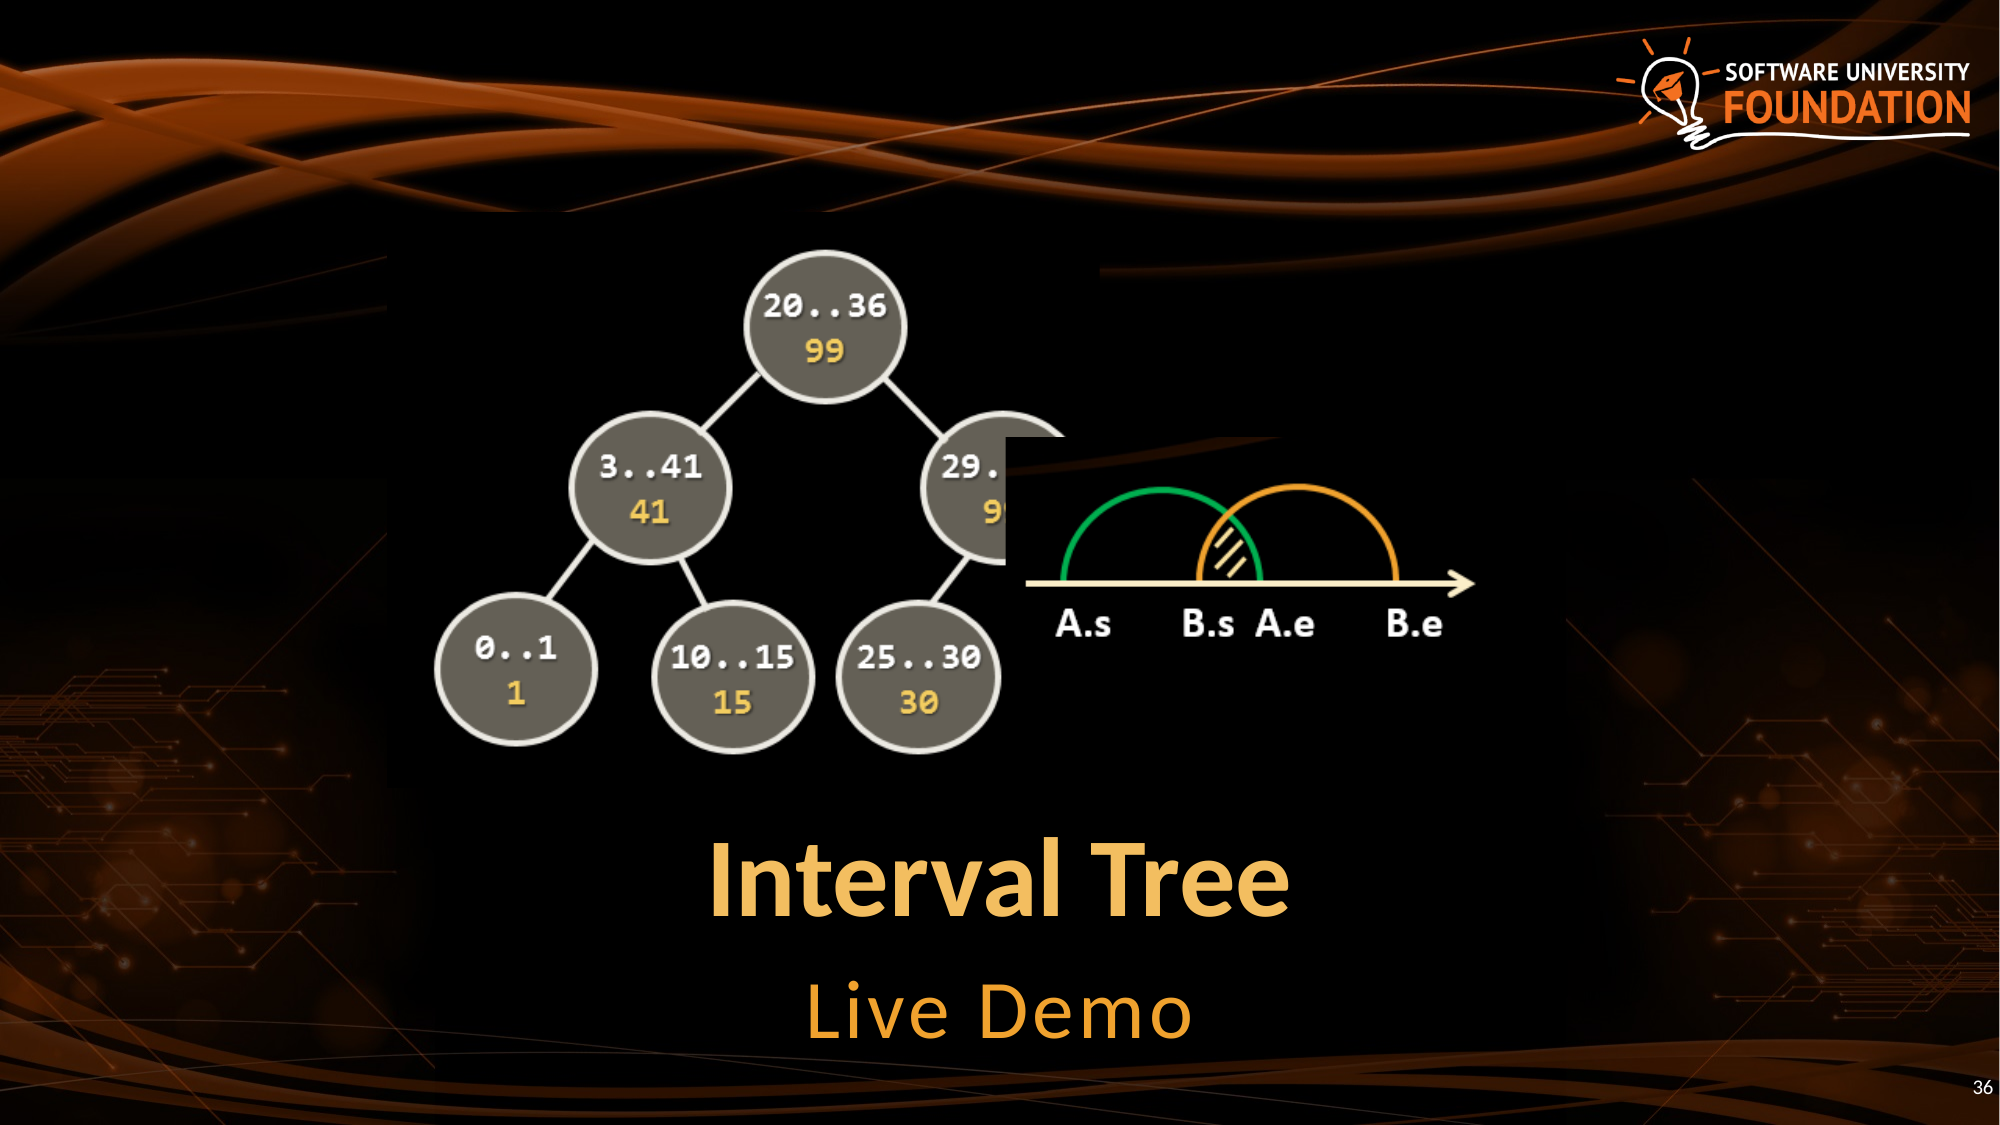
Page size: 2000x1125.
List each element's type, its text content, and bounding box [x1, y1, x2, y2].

title Interval Tree [149, 812, 1850, 944]
list Live Demo [149, 944, 1850, 1062]
slide_number 36 [1929, 1070, 2000, 1103]
picture [0, 0, 2000, 1125]
